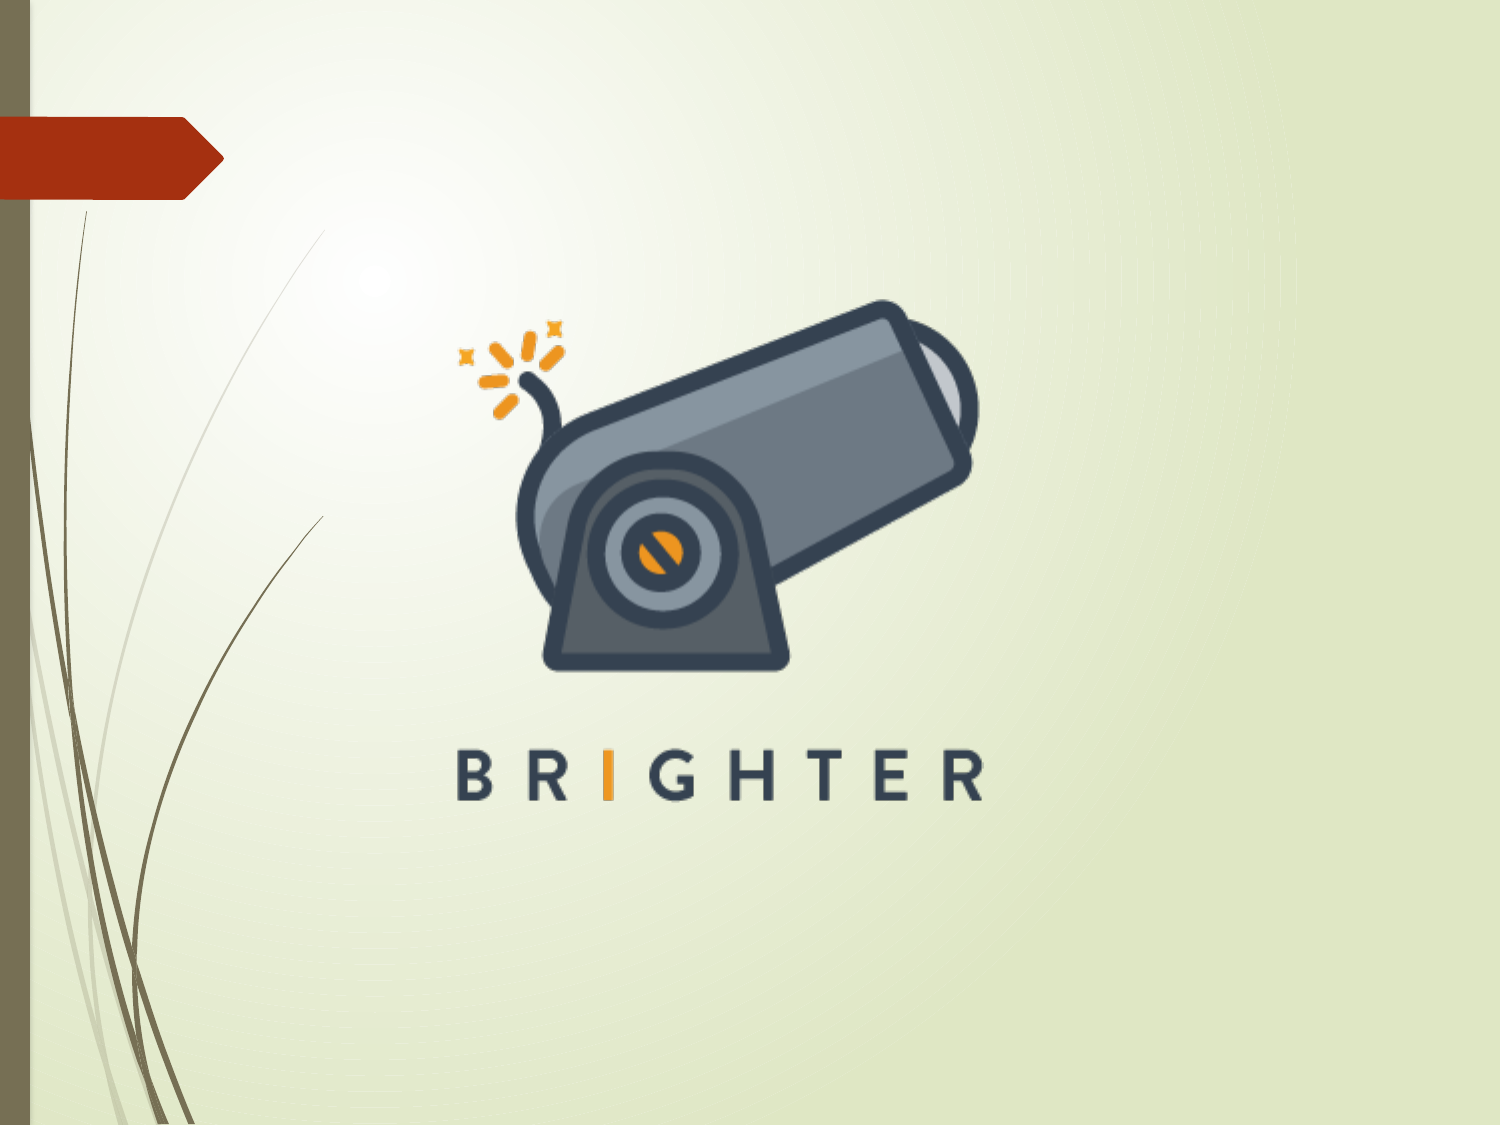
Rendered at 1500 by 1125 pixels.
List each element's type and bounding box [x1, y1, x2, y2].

picture [456, 286, 985, 815]
